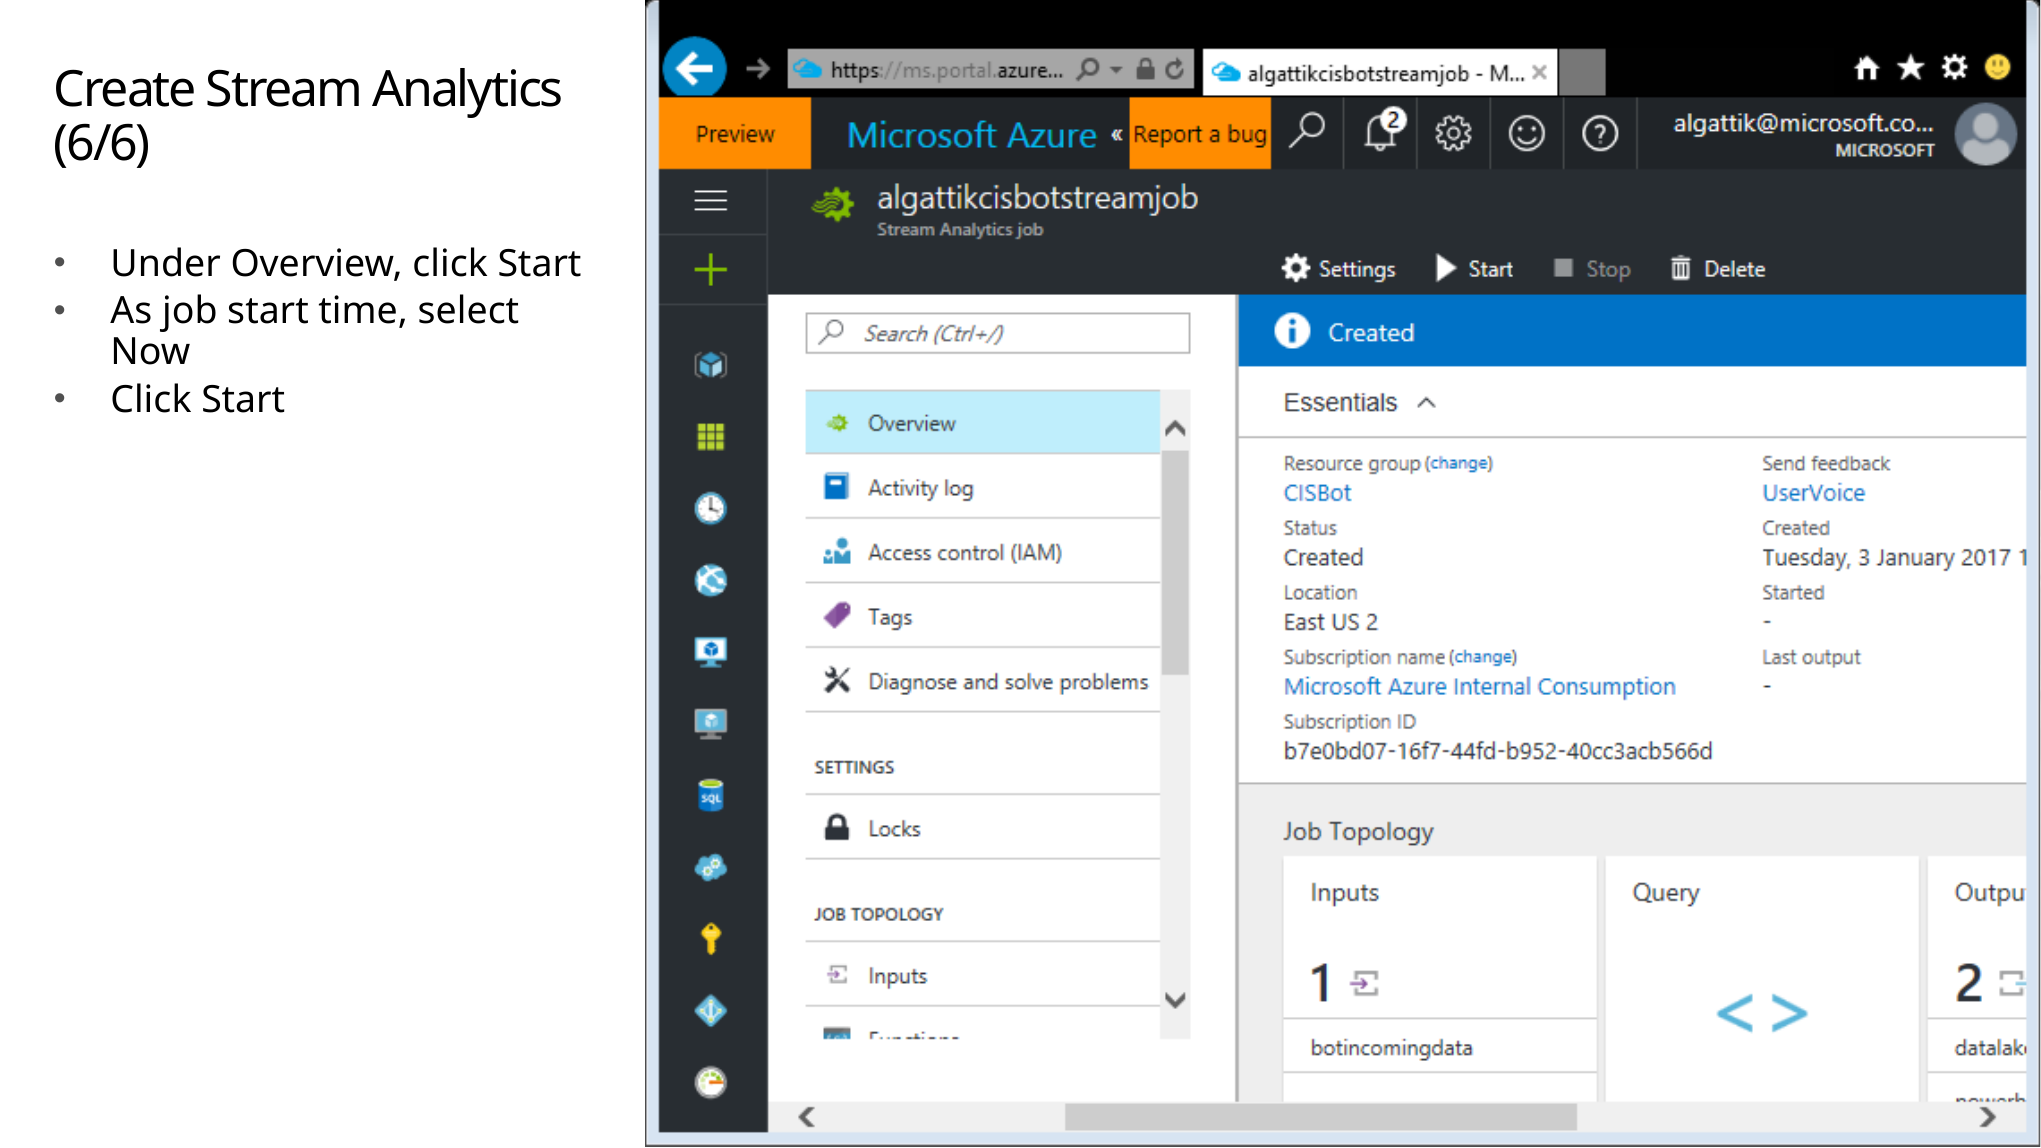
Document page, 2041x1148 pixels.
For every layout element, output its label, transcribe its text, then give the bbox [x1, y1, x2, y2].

list Under Overview, click Start As job start time, select Now Click Start [30, 228, 616, 406]
title Create Stream Analytics (6/6) [30, 48, 644, 189]
picture [644, 0, 2041, 1148]
